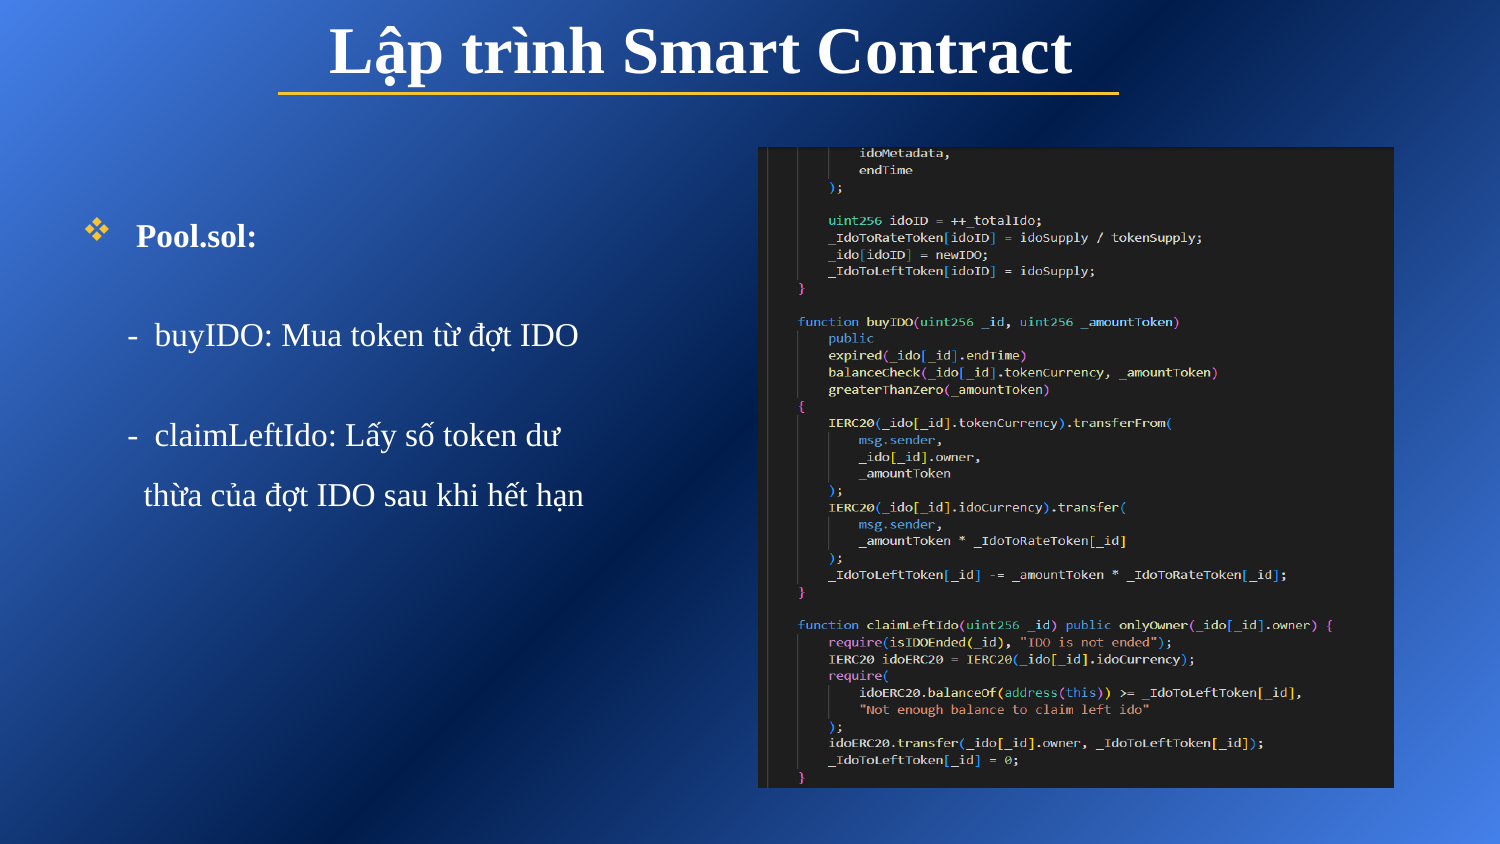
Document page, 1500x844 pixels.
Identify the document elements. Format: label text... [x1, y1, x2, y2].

text_box Lập trình Smart Contract [239, 0, 1398, 94]
text_box Pool.sol: - buyIDO: Mua token từ đợt IDO - claimLeftIdo: Lấy số token dư thừa của đợt IDO sau khi hết hạn [46, 206, 618, 661]
picture [757, 146, 1394, 788]
